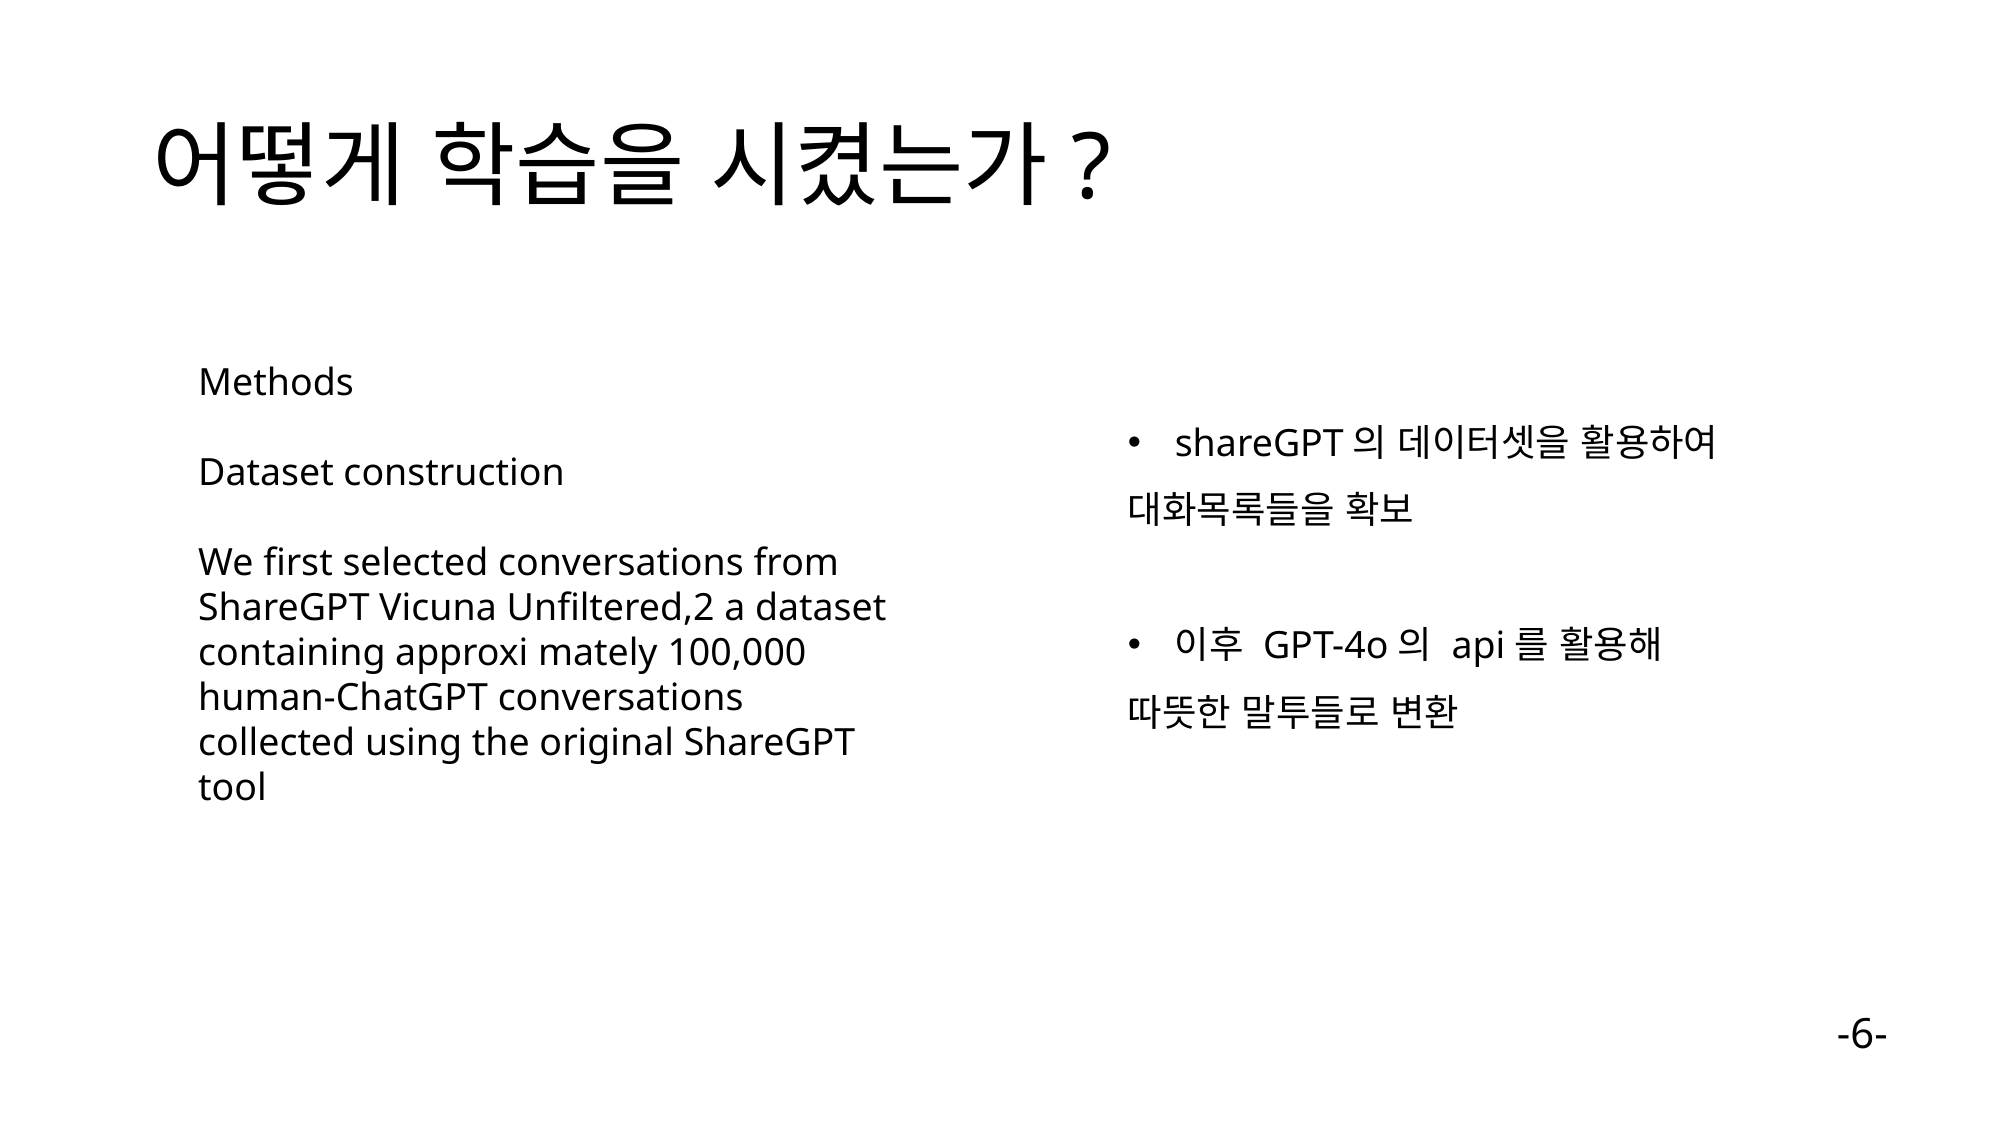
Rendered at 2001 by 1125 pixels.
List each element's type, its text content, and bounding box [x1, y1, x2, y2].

text_box shareGPT의 데이터셋을 활용하여 대화목록들을 확보 이후 GPT-4o의 api를 활용해 따뜻한 말투들로 변환 [1113, 388, 1734, 742]
text_box -6- [1822, 999, 1903, 1065]
title 어떻게 학습을 시켰는가? [137, 59, 1863, 278]
text_box Methods Dataset construction We first selected conversations from ShareGPT Vicuna Unfiltered,2 a dataset containing approxi mately 100,000 human-ChatGPT conversations collected using the original ShareGPT tool [183, 350, 919, 816]
